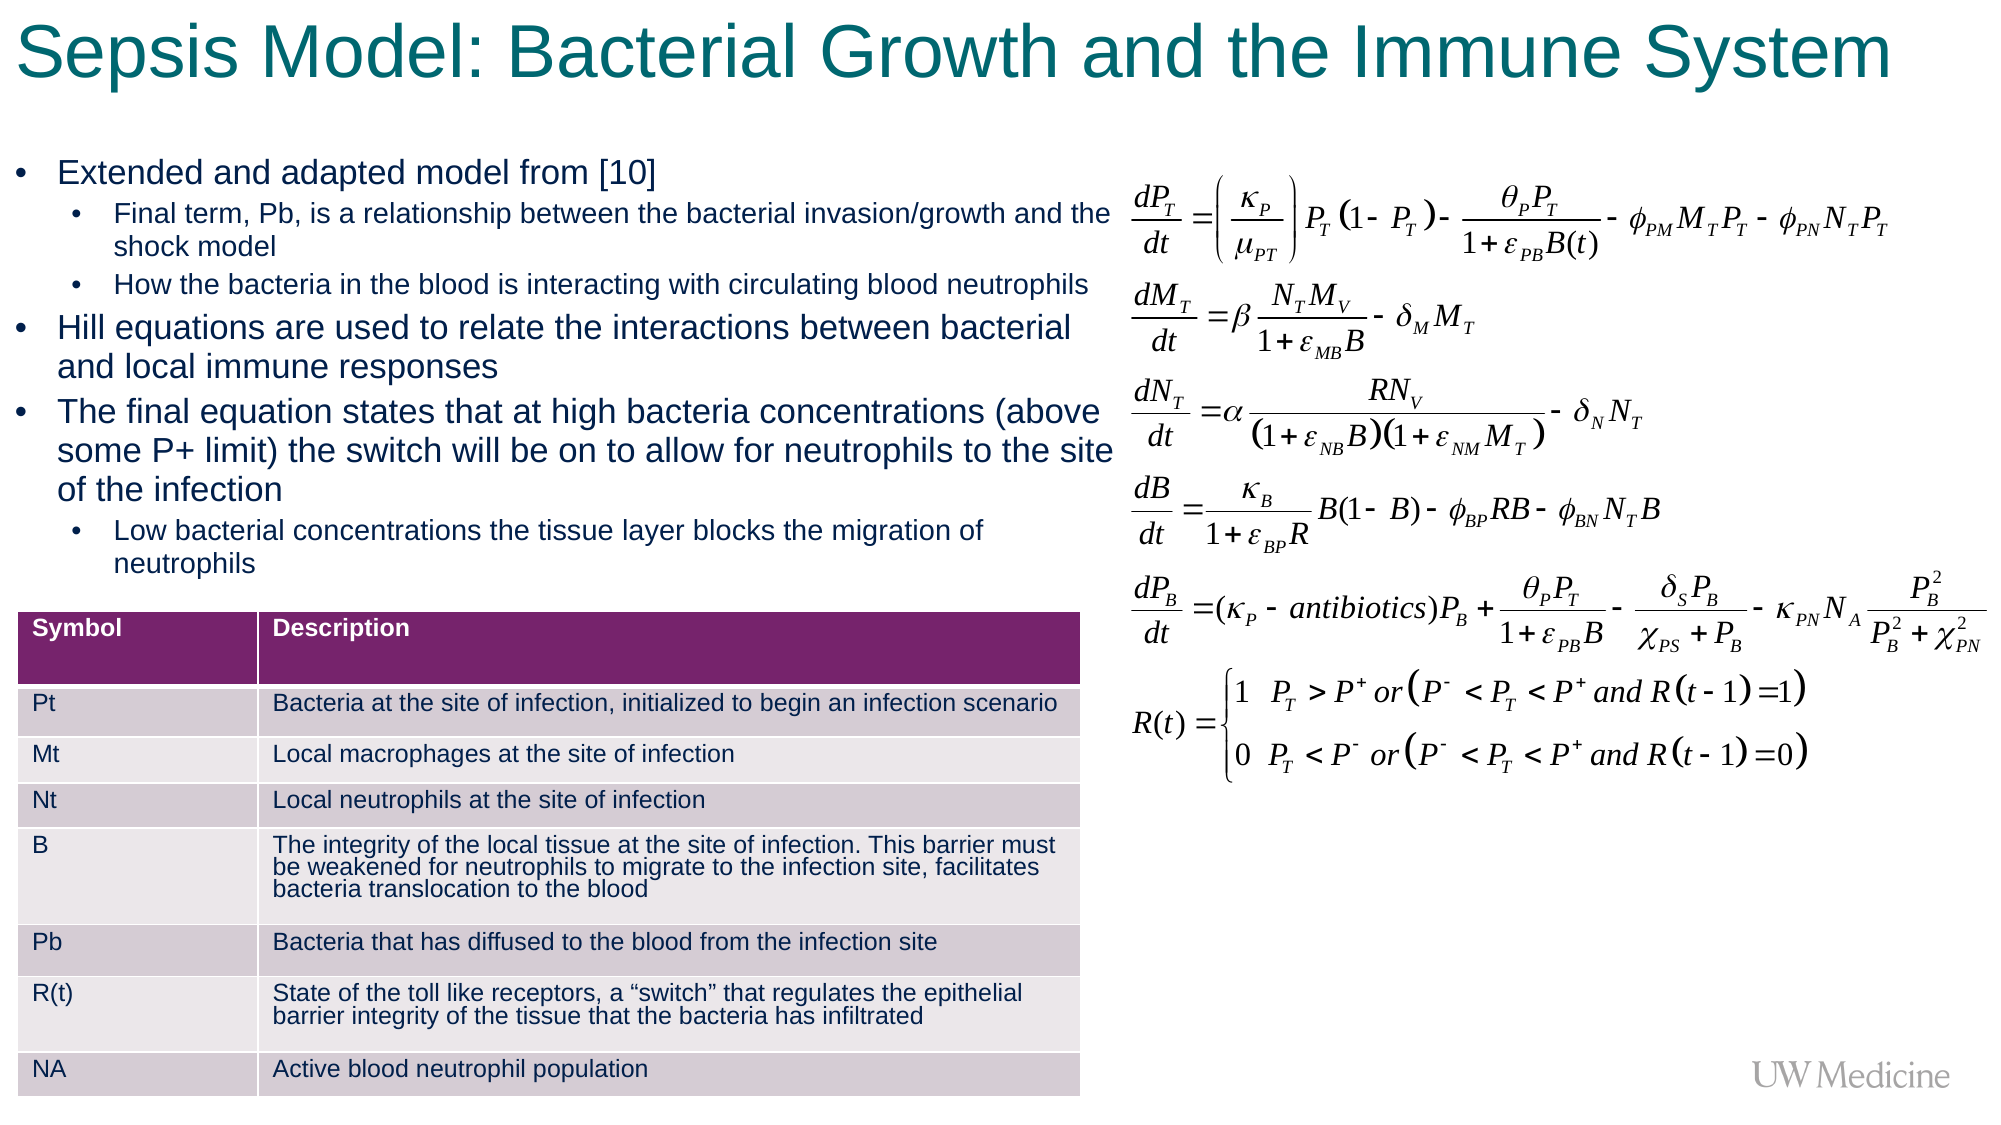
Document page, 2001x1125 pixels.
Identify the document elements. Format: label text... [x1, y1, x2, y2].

table_cell Mt [18, 738, 257, 782]
table_header Description [259, 612, 1080, 684]
table_cell The integrity of the local tissue at the site of infection. This barrier must be weakened for neutrophils to migrate to the infection site, facilitates bacteria translocation to the blood [259, 829, 1080, 924]
table_cell Bacteria at the site of infection, initialized to begin an infection scenario [259, 689, 1080, 736]
table_cell NA [18, 1053, 257, 1096]
title Sepsis Model: Bacterial Growth and the Immune System [0, 1, 2000, 105]
table_cell Local macrophages at the site of infection [259, 738, 1080, 782]
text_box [1126, 168, 1994, 790]
table_header Symbol [18, 612, 257, 684]
table_cell Pb [18, 925, 257, 976]
table_cell Nt [18, 784, 257, 827]
text_box Extended and adapted model from [10] Final term, Pb, is a relationship between the bacterial invasion/growth and the shock model How the bacteria in the blood is interacting with circulating blood neutrophils Hill equations are used to relate the interactions between bacterial and local immune responses The final equation states that at high bacteria concentrations (above some P+ limit) the switch will be on to allow for neutrophils to the site of the infection Low bacterial concentrations the tissue layer blocks the migration of neutrophils [0, 104, 1149, 591]
table_cell B [18, 829, 257, 924]
table_cell R(t) [18, 977, 257, 1051]
table_cell State of the toll like receptors, a “switch” that regulates the epithelial barrier integrity of the tissue that the bacteria has infiltrated [259, 977, 1080, 1051]
table_cell Active blood neutrophil population [259, 1053, 1080, 1096]
table_cell Pt [18, 689, 257, 736]
table_cell Bacteria that has diffused to the blood from the infection site [259, 925, 1080, 976]
table_cell Local neutrophils at the site of infection [259, 784, 1080, 827]
